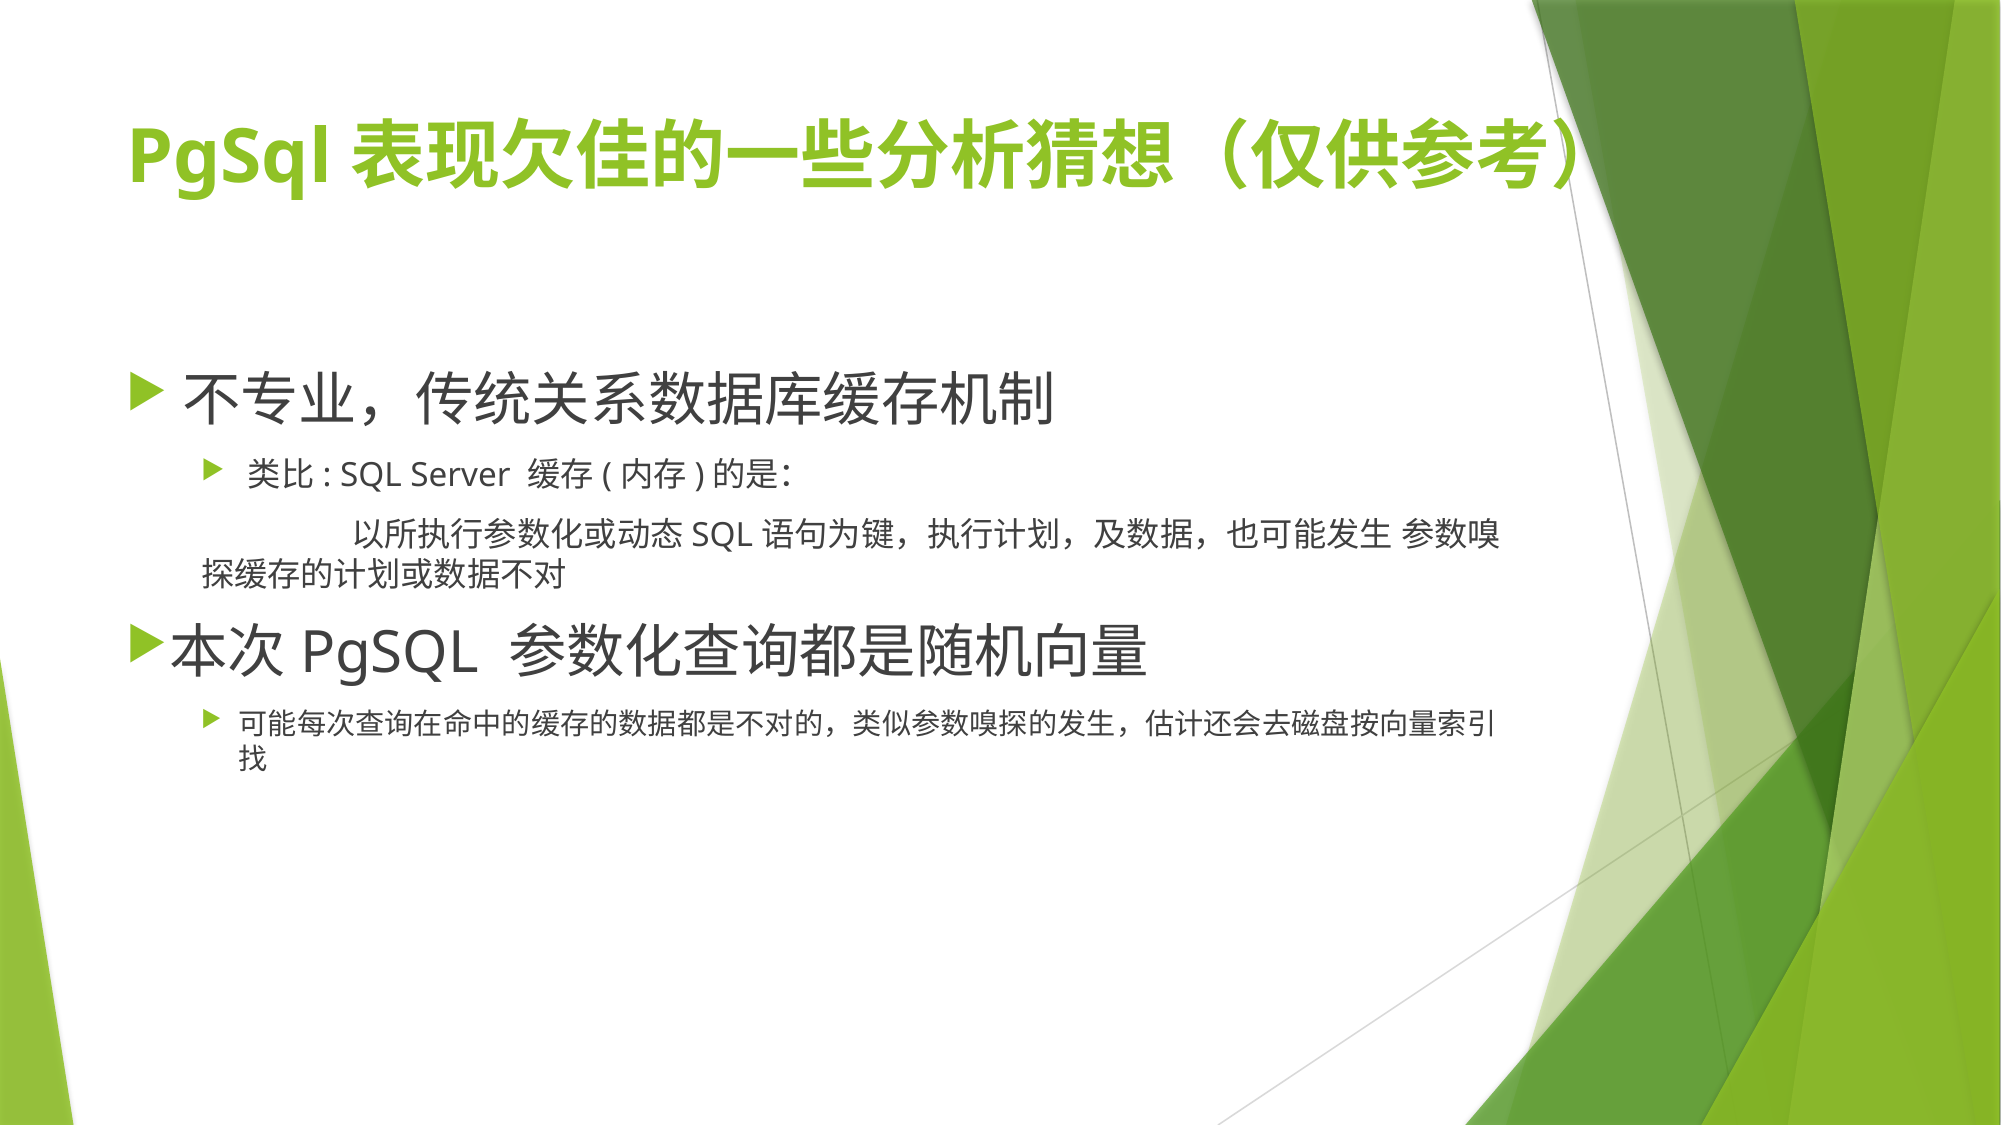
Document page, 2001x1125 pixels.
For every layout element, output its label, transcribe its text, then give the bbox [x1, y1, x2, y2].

list 不专业，传统关系数据库缓存机制 类比: SQL Server 缓存(内存)的是： 以所执行参数化或动态SQL语句为键，执行计划，及数据，也可能发生 参数嗅探缓存的计划或数据不对 本次PgSQL 参数化查询都是随机向量 可能每次查询在命中的缓存的数据都是不对的，类似参数嗅探的发生，估计还会去磁盘按向量索引找 [111, 354, 1522, 992]
title PgSql表现欠佳的一些分析猜想（仅供参考） [111, 99, 1728, 317]
